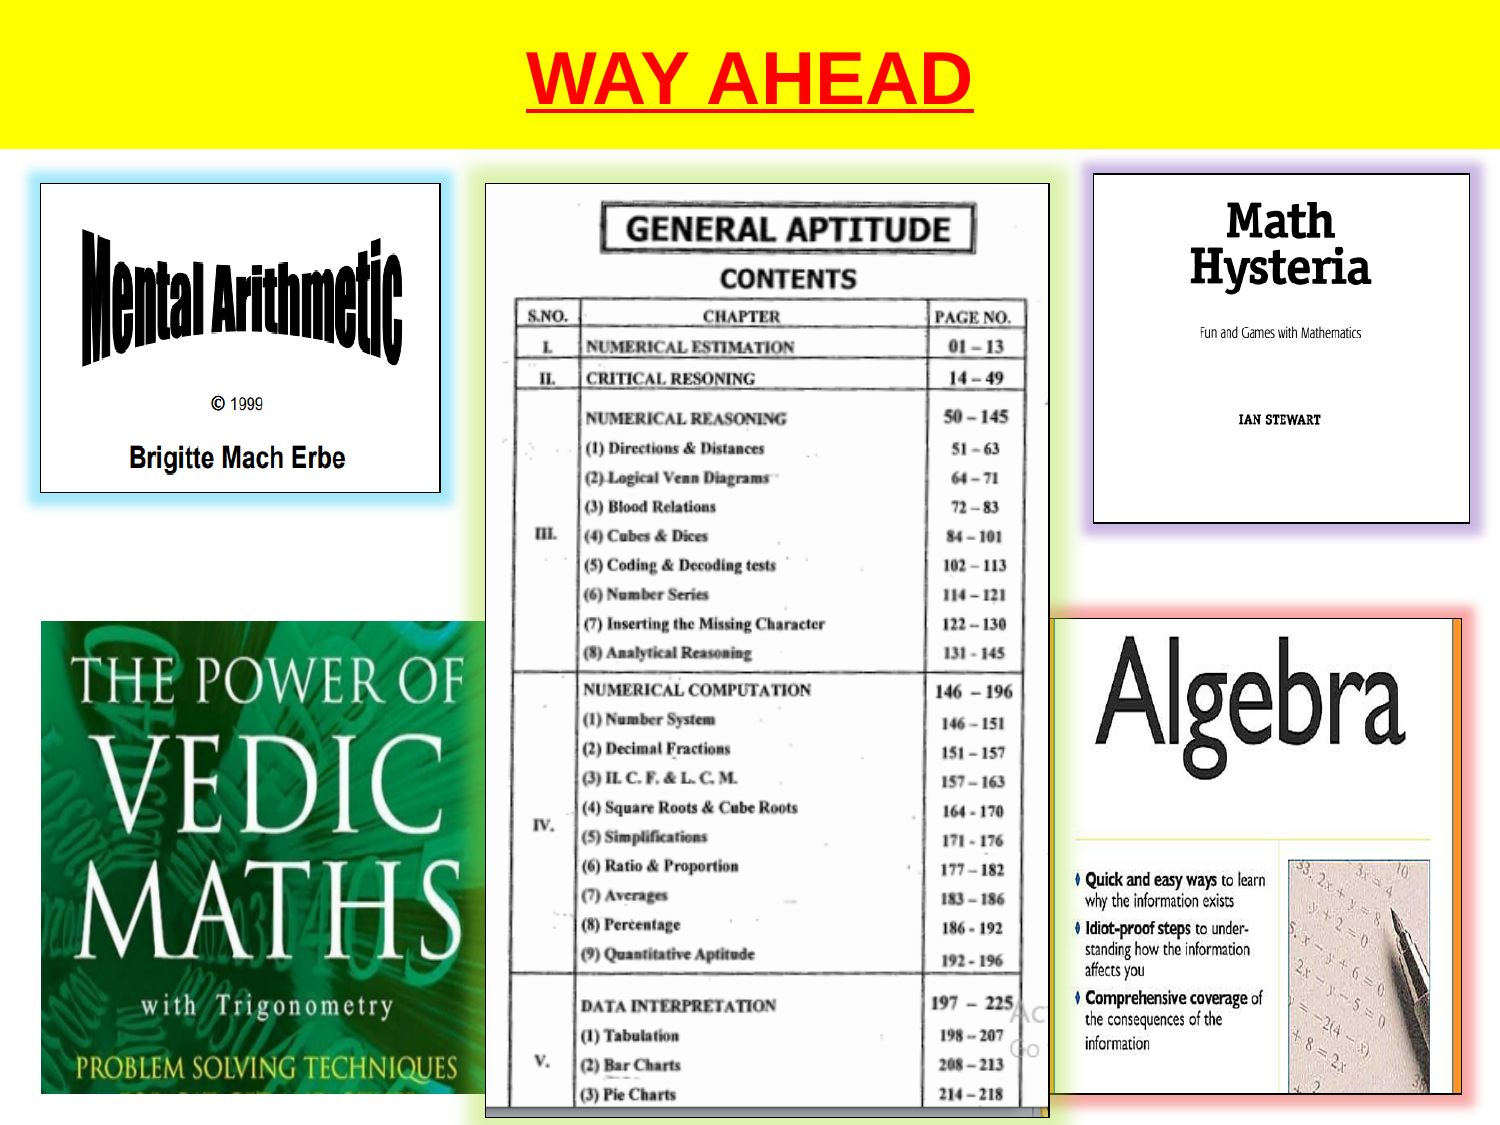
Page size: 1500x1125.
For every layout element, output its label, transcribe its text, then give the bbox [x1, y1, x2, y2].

picture [1094, 174, 1469, 523]
picture [41, 184, 1462, 1117]
title WAY AHEAD [0, 0, 1500, 149]
picture [40, 184, 440, 492]
